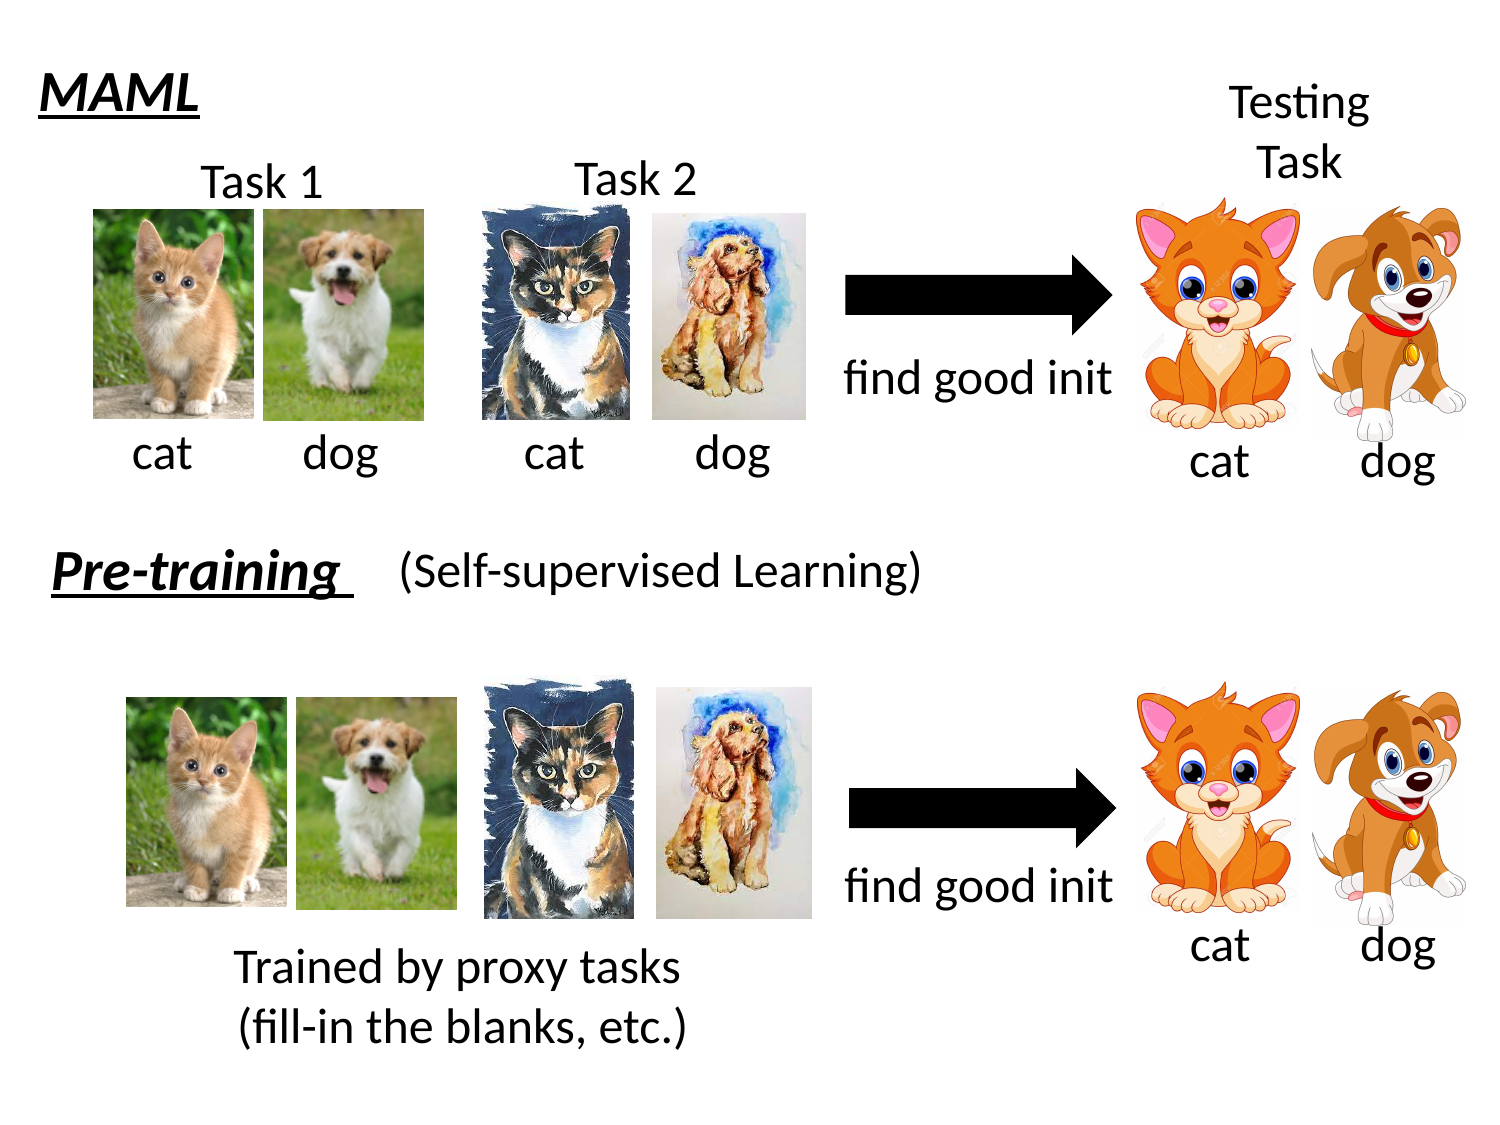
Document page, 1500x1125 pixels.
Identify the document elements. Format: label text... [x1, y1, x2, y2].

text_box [1136, 197, 1500, 496]
text_box [849, 767, 1117, 845]
text_box find good init [865, 336, 1136, 412]
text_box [481, 201, 865, 488]
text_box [1137, 681, 1500, 980]
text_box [483, 675, 812, 919]
text_box Pre-training [36, 524, 1164, 610]
text_box (Self-supervised Learning) [383, 529, 1082, 605]
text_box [93, 209, 424, 421]
text_box Task 1 [168, 141, 356, 209]
text_box Testing Task [1205, 60, 1393, 196]
text_box Task 2 [542, 138, 730, 201]
text_box Trained by proxy tasks (fill-in the blanks, etc.) [113, 926, 812, 1061]
text_box [865, 254, 1113, 336]
text_box cat [96, 421, 208, 487]
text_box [126, 697, 458, 910]
text_box find good init [818, 845, 1137, 921]
text_box dog [208, 412, 473, 487]
text_box MAML [23, 45, 1152, 131]
